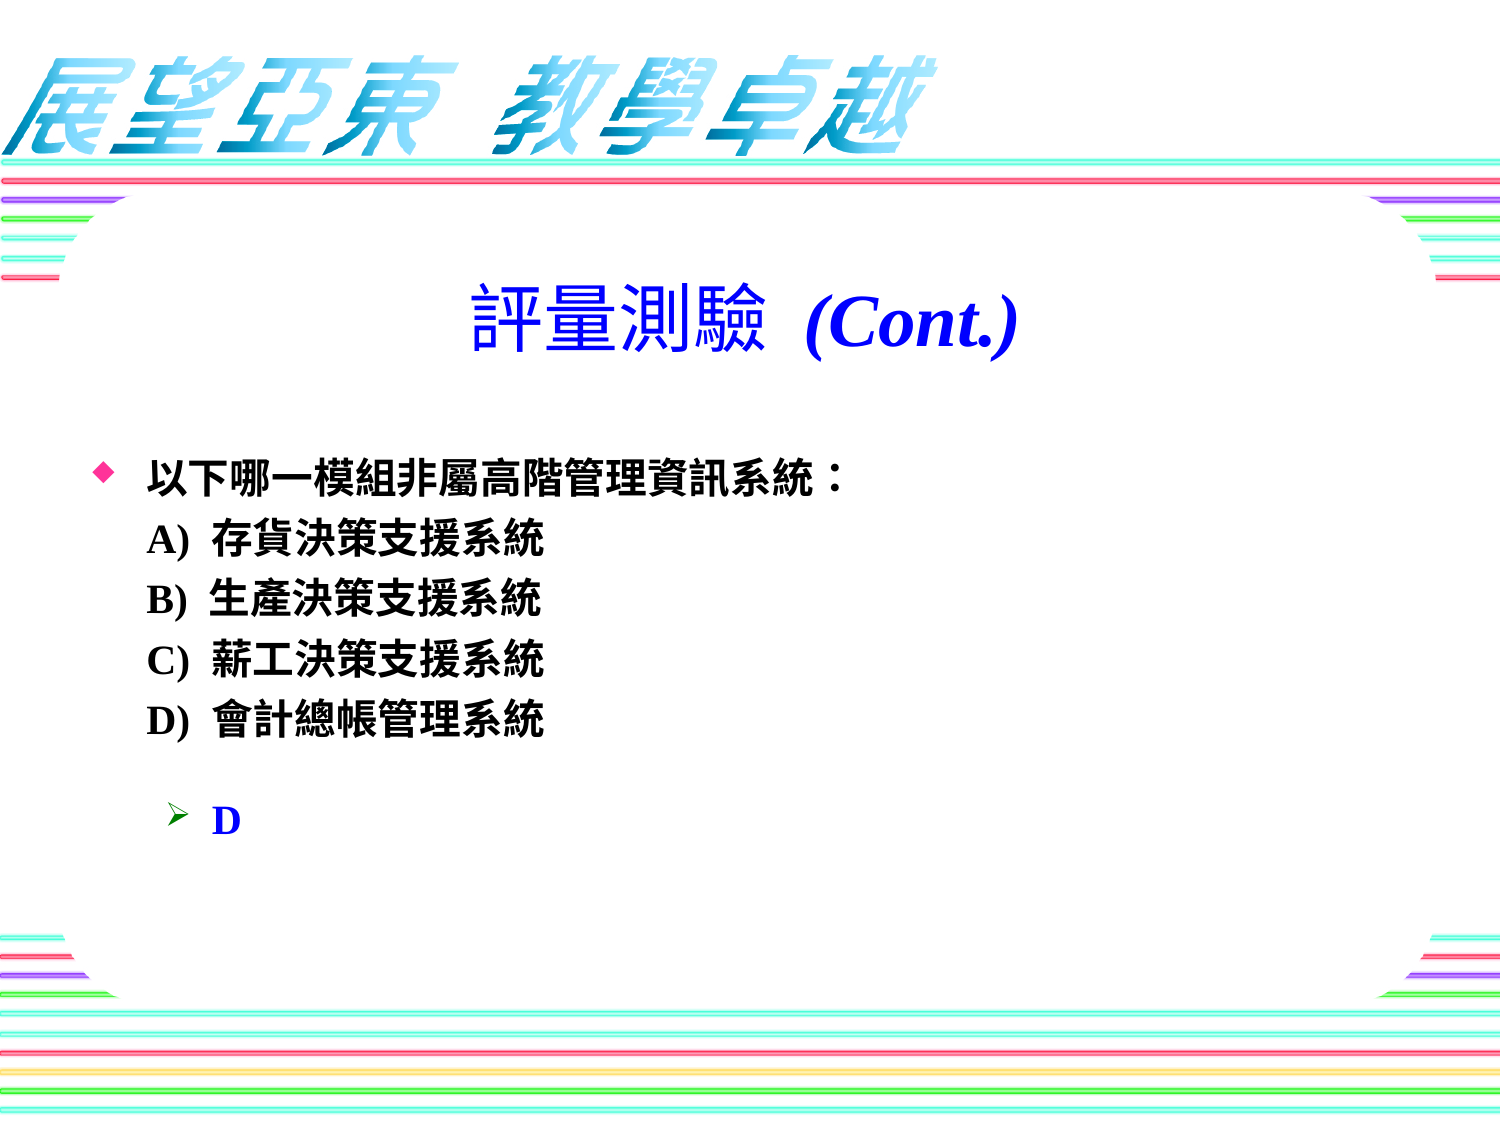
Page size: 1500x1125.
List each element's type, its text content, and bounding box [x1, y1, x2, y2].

picture [0, 0, 1500, 1125]
list 以下哪一模組非屬高階管理資訊系統： A) 存貨決策支援系統 B) 生產決策支援系統 C) 薪工決策支援系統 D) 會計總帳管理系統 D [75, 433, 1425, 894]
title 評量測驗 (Cont.) [70, 222, 1421, 411]
